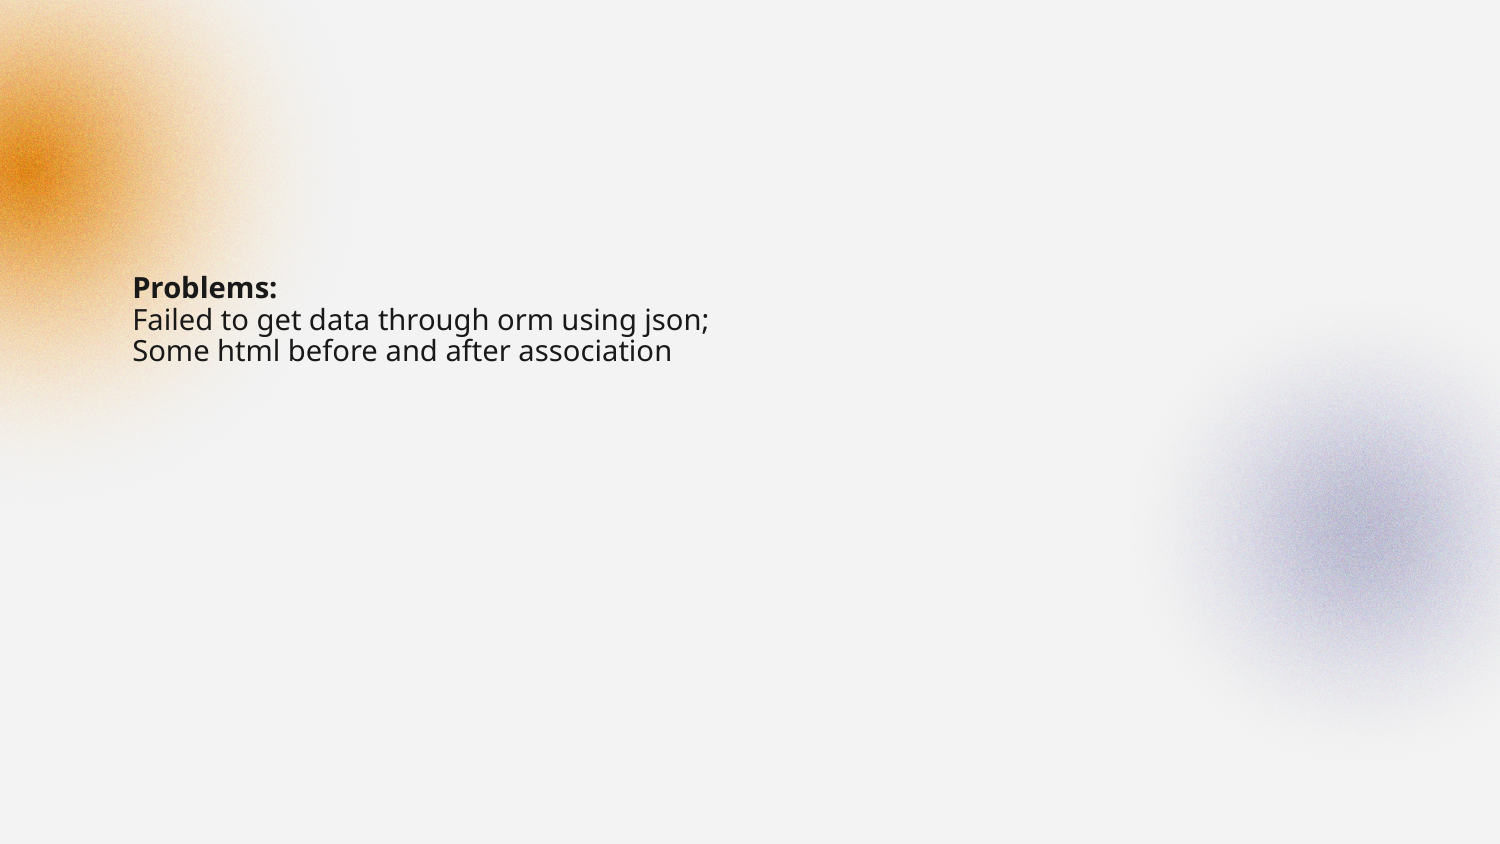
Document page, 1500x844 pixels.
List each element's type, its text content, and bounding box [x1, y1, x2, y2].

picture [1092, 260, 1500, 800]
title Problems: Failed to get data through orm using json; Some html before and after association [117, 146, 1134, 496]
picture [0, 0, 417, 561]
